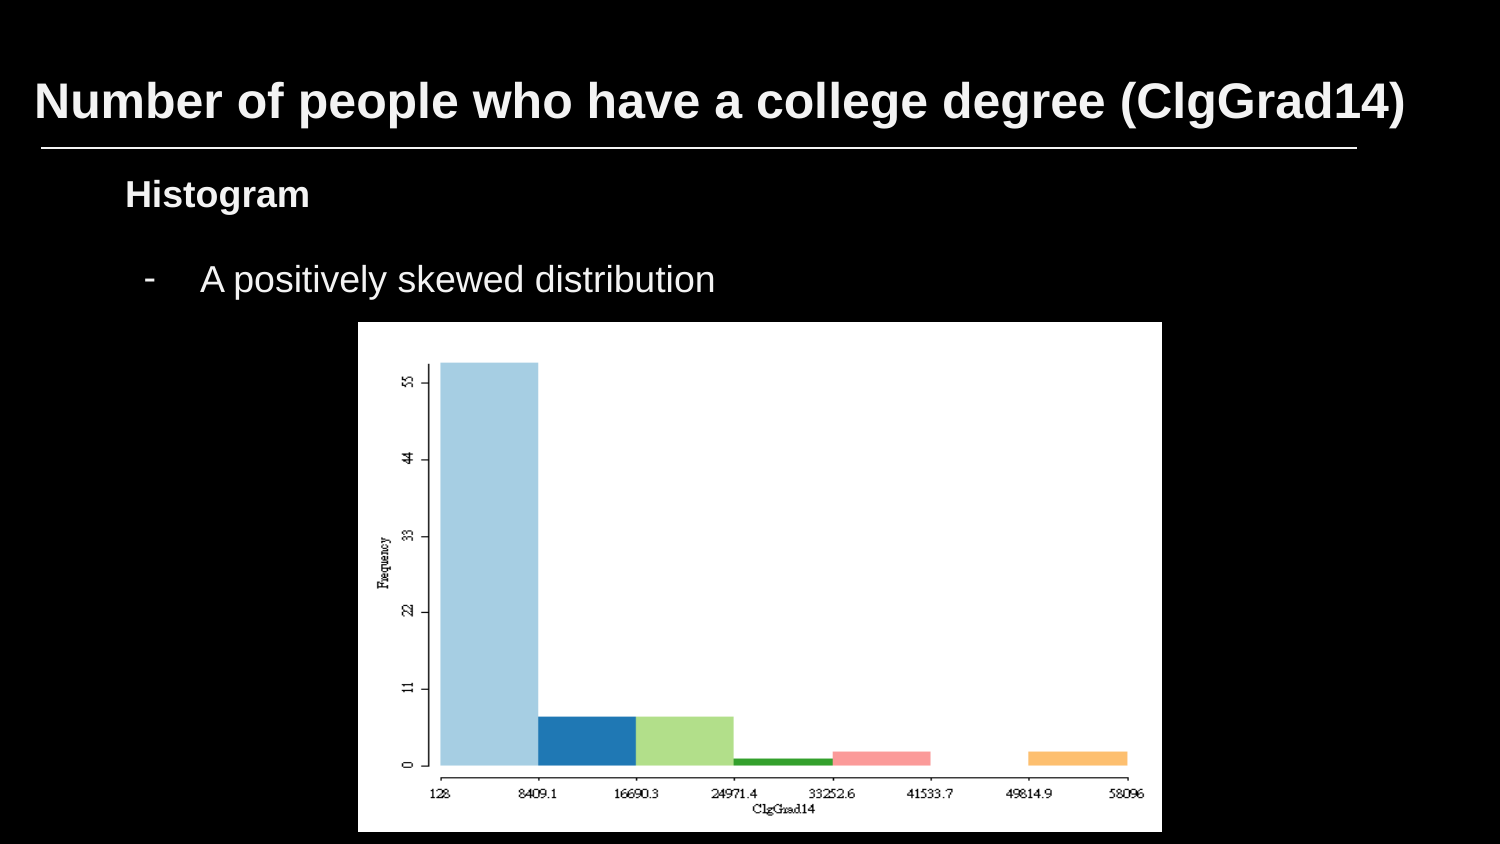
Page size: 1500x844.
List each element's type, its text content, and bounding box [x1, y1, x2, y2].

title Number of people who have a college degree (ClgGrad14) [19, 44, 1442, 139]
picture [358, 322, 1162, 833]
list Histogram A positively skewed distribution [109, 155, 1319, 304]
